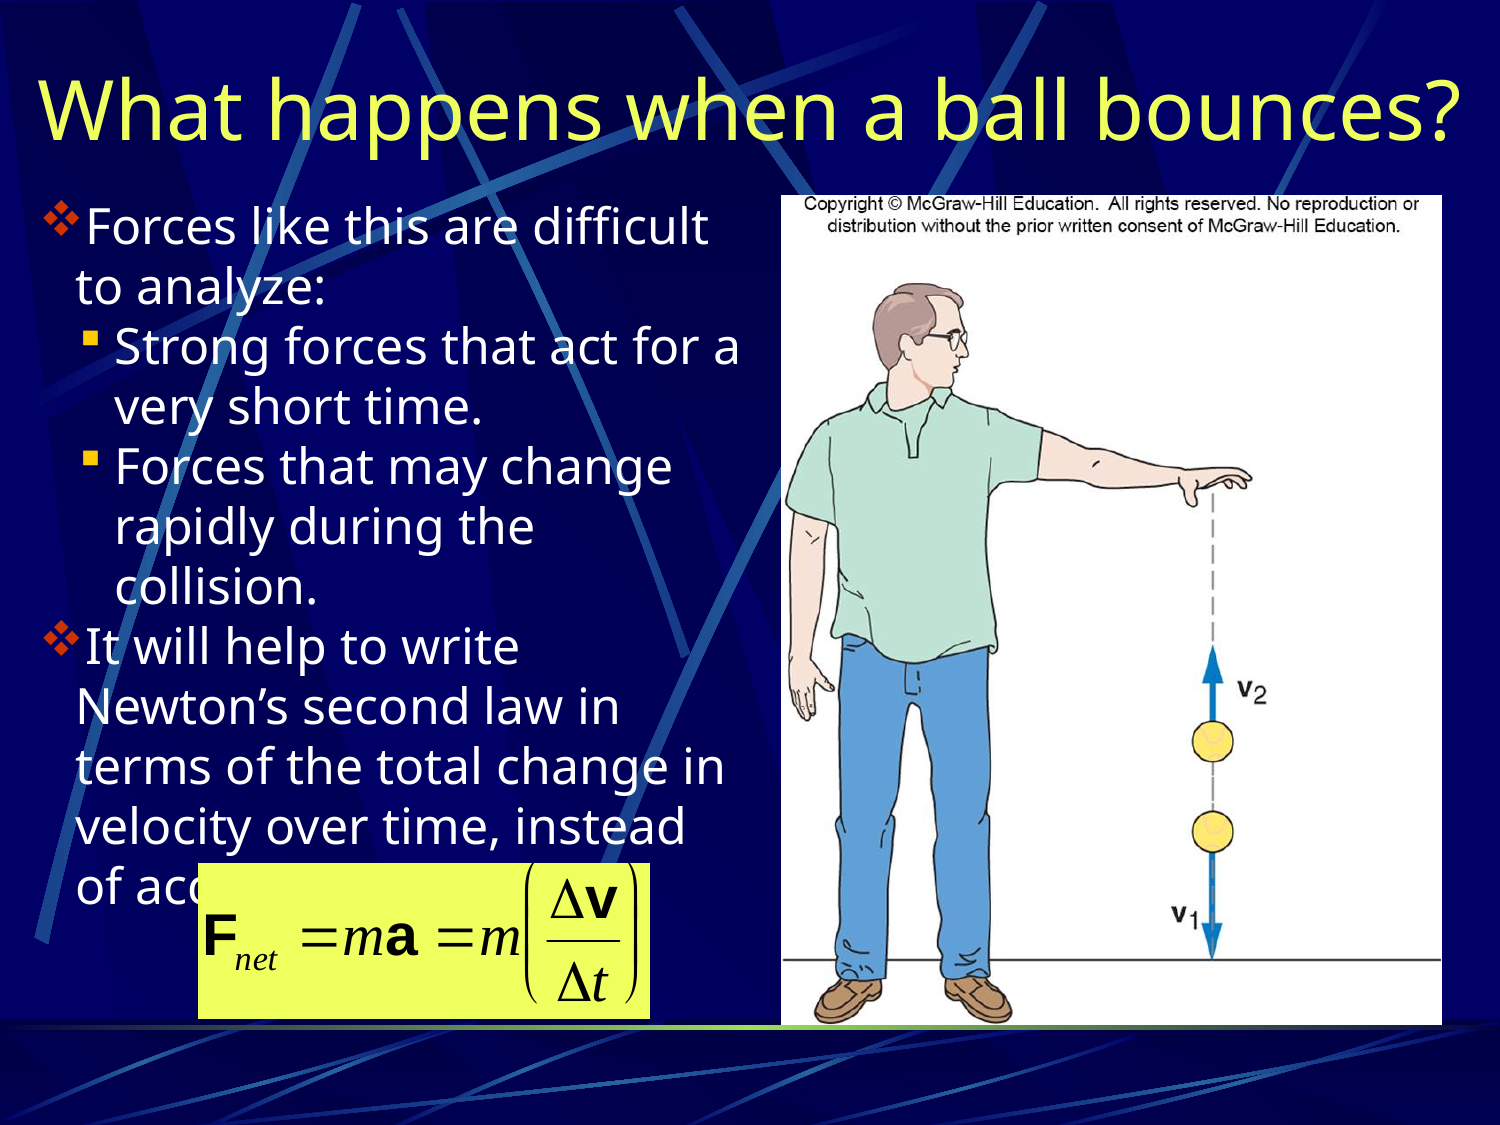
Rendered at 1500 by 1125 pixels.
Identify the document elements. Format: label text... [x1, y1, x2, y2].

picture [780, 195, 1442, 1026]
text_box Forces like this are difficult to analyze: Strong forces that act for a very short time. Forces that may change rapidly during the collision. It will help to write Newton’s second law in terms of the total change in velocity over time, instead of acceleration: [24, 187, 763, 923]
title What happens when a ball bounces? [0, 50, 1500, 166]
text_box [197, 862, 651, 1020]
